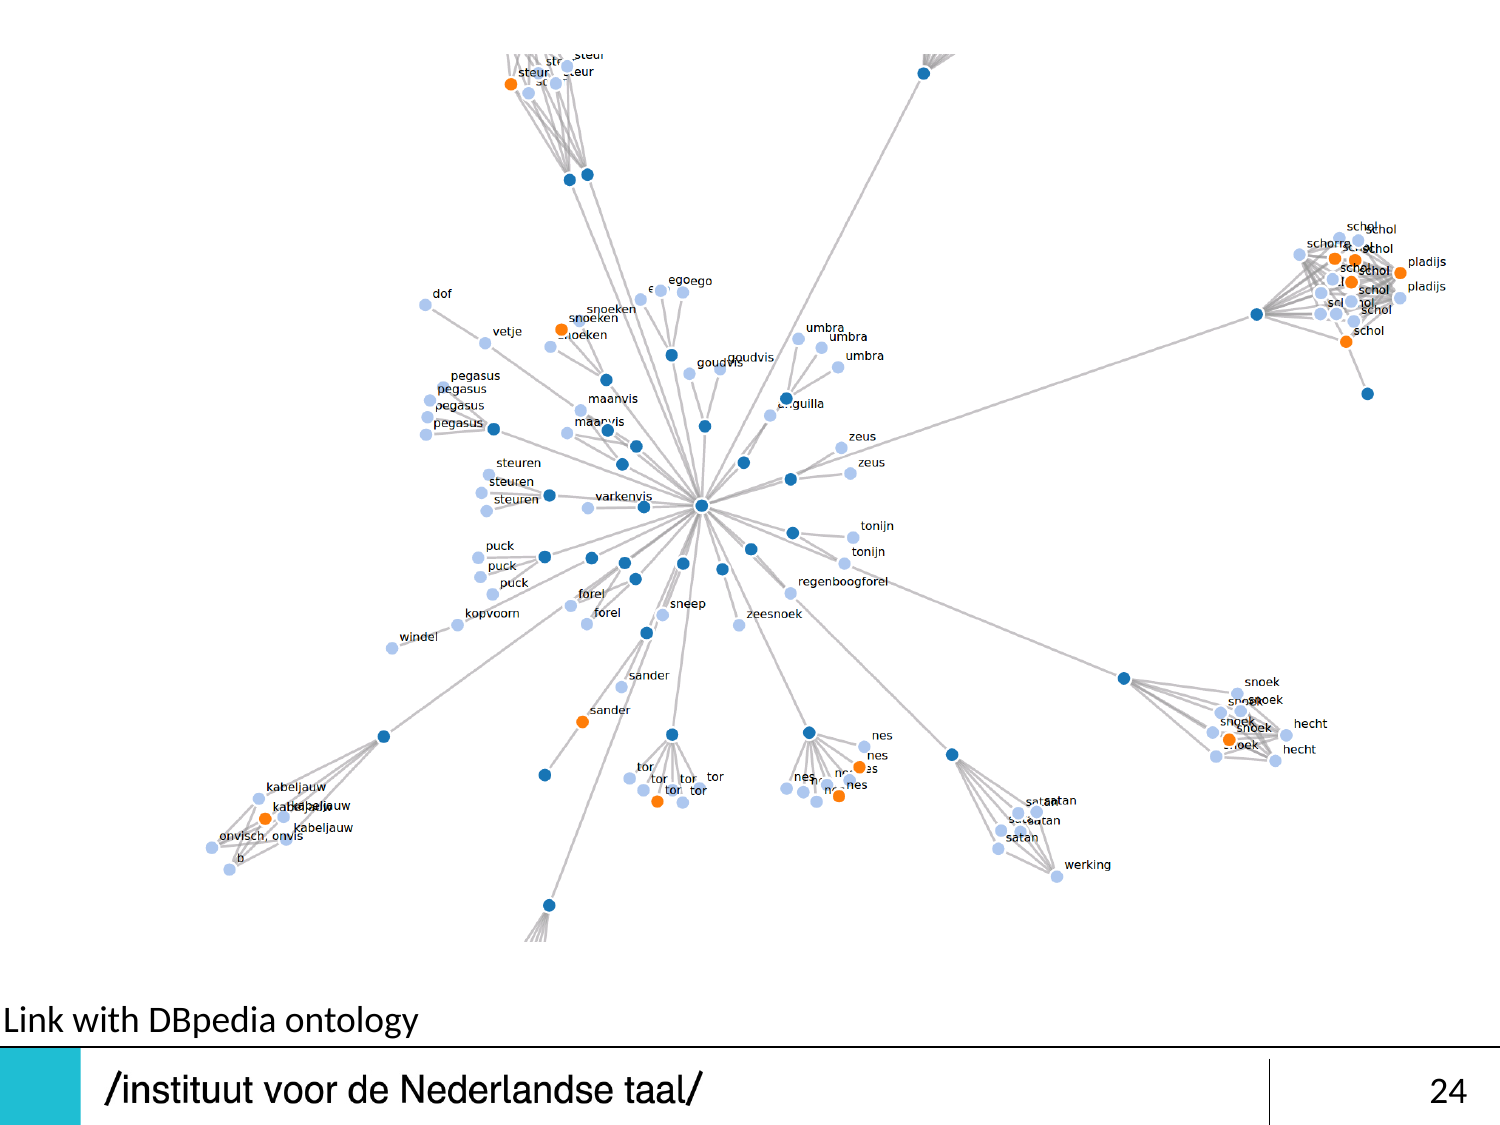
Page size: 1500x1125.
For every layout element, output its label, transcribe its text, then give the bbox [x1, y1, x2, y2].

slide_number ‹#› [1293, 1058, 1483, 1119]
picture [104, 1070, 703, 1106]
text_box Link with DBpedia ontology [0, 987, 479, 1049]
picture [0, 54, 1500, 948]
